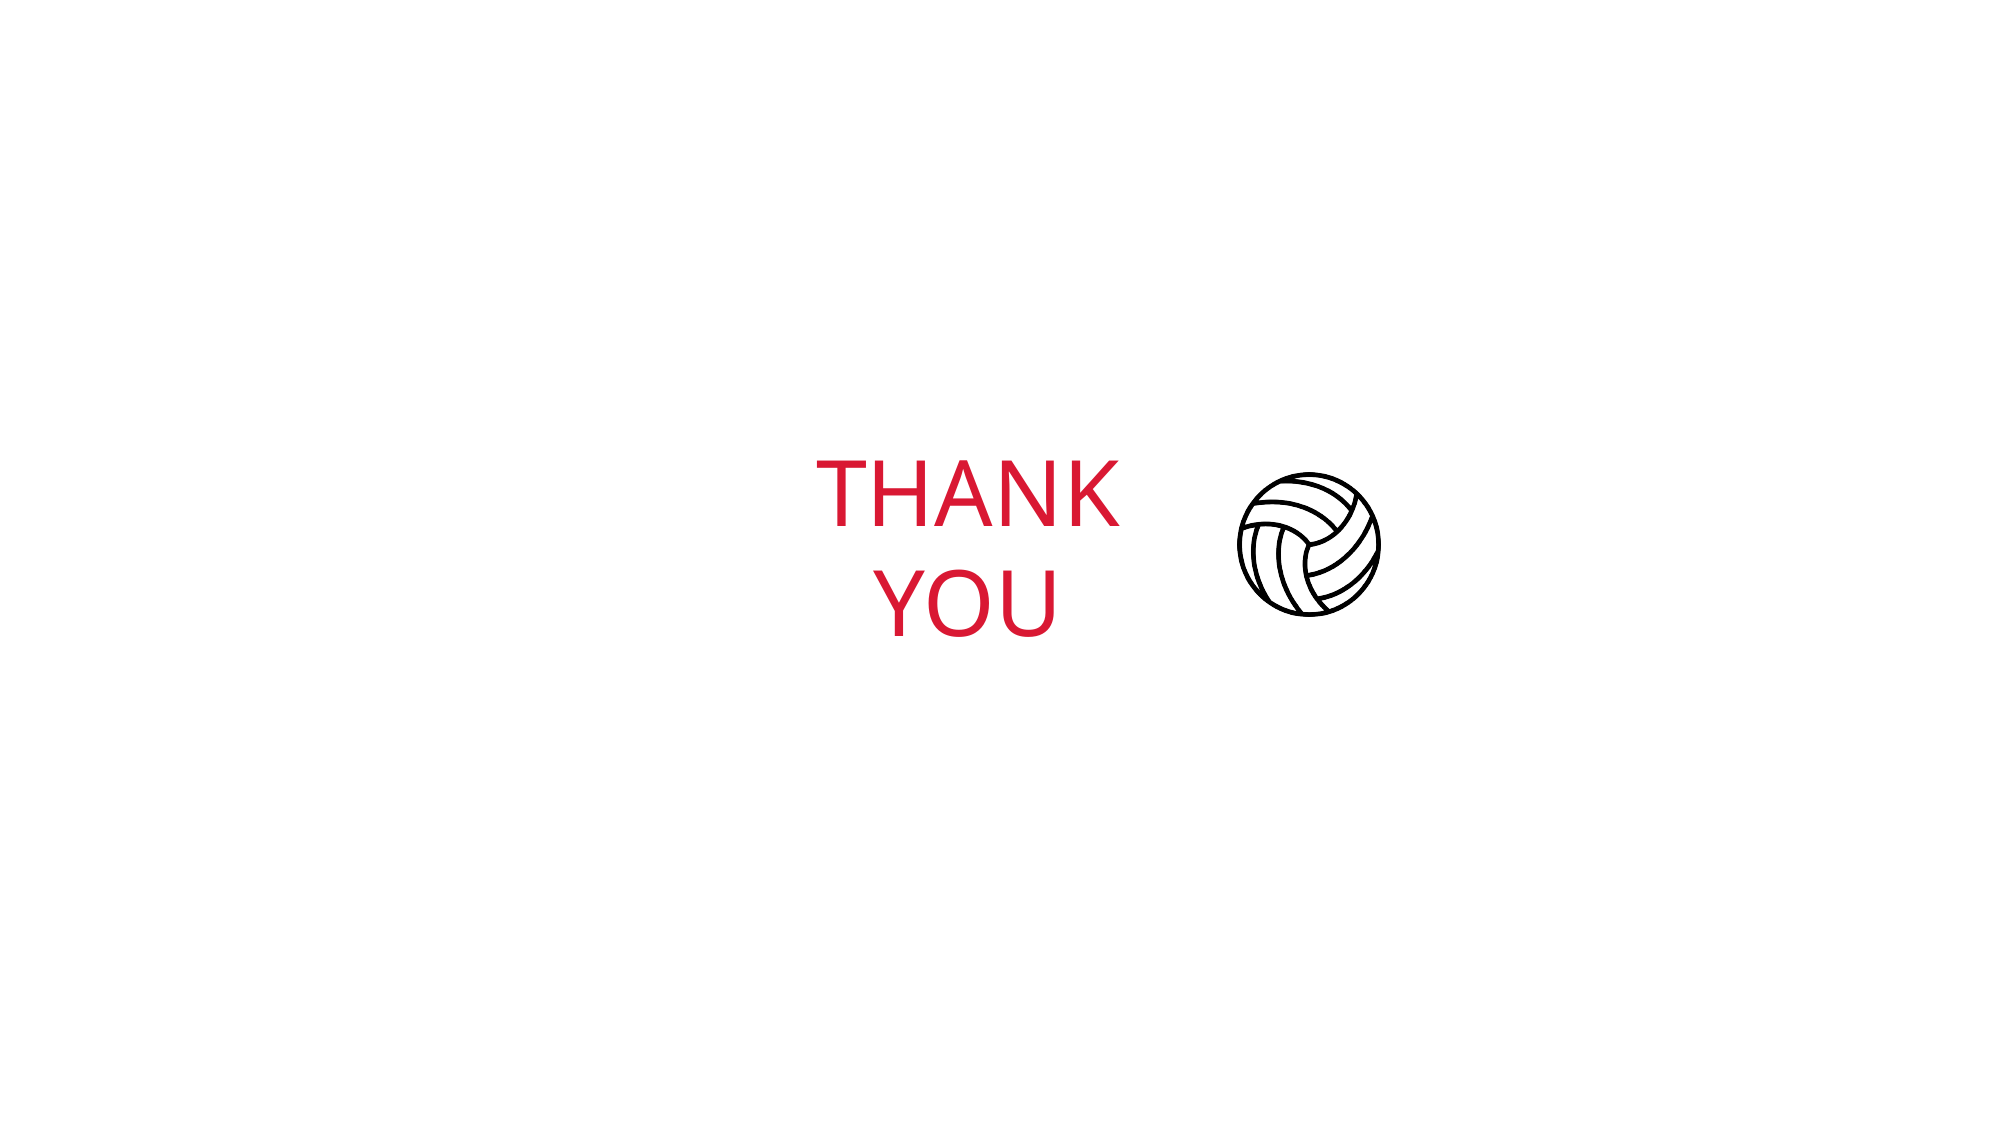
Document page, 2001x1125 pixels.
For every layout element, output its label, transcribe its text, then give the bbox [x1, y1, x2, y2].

picture [1236, 472, 1381, 617]
text_box THANK YOU [661, 242, 1267, 847]
